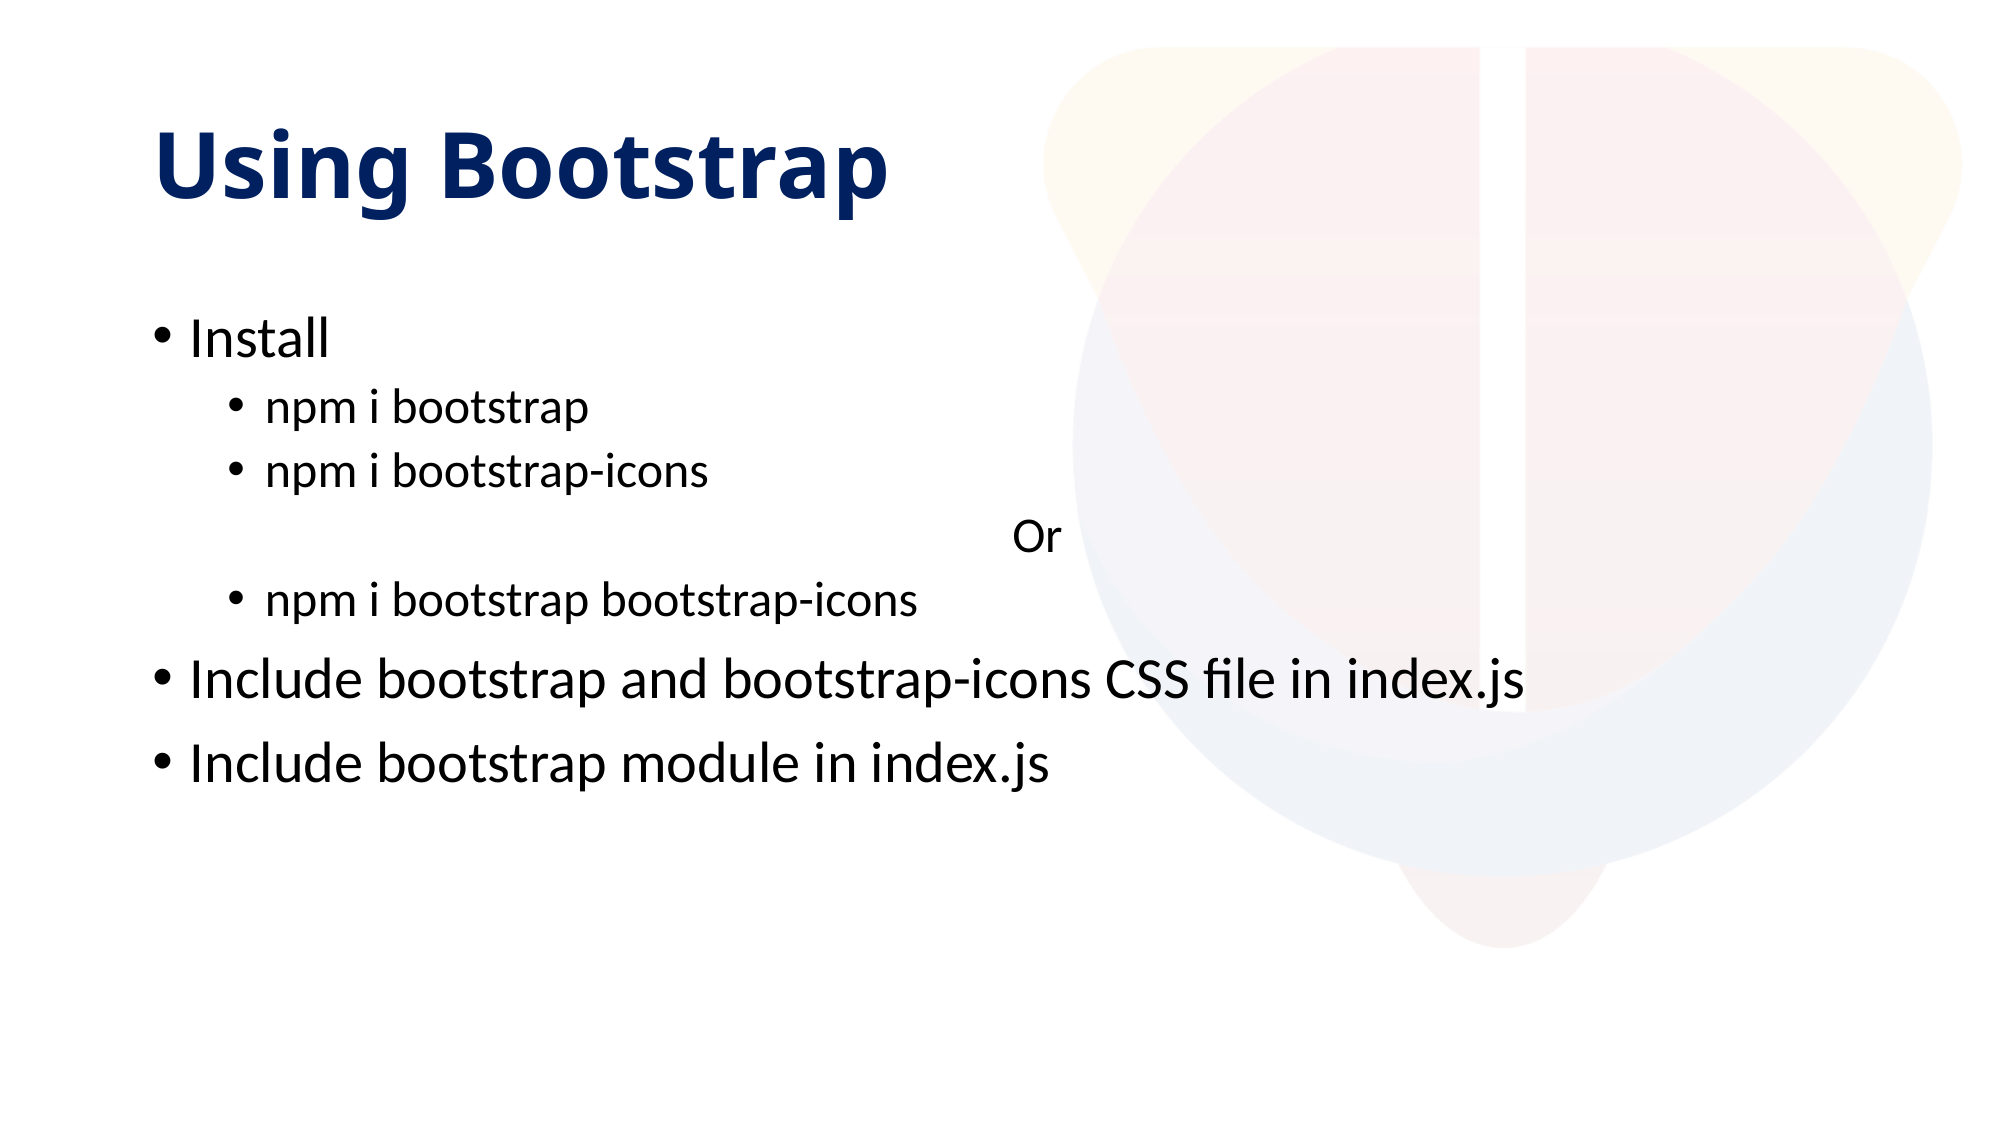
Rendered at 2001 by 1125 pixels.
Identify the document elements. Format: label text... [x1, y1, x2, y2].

title Using Bootstrap [137, 59, 1863, 278]
list Install npm i bootstrap npm i bootstrap-icons Or npm i bootstrap bootstrap-icons Include bootstrap and bootstrap-icons CSS file in index.js Include bootstrap module in index.js [137, 299, 1863, 1014]
